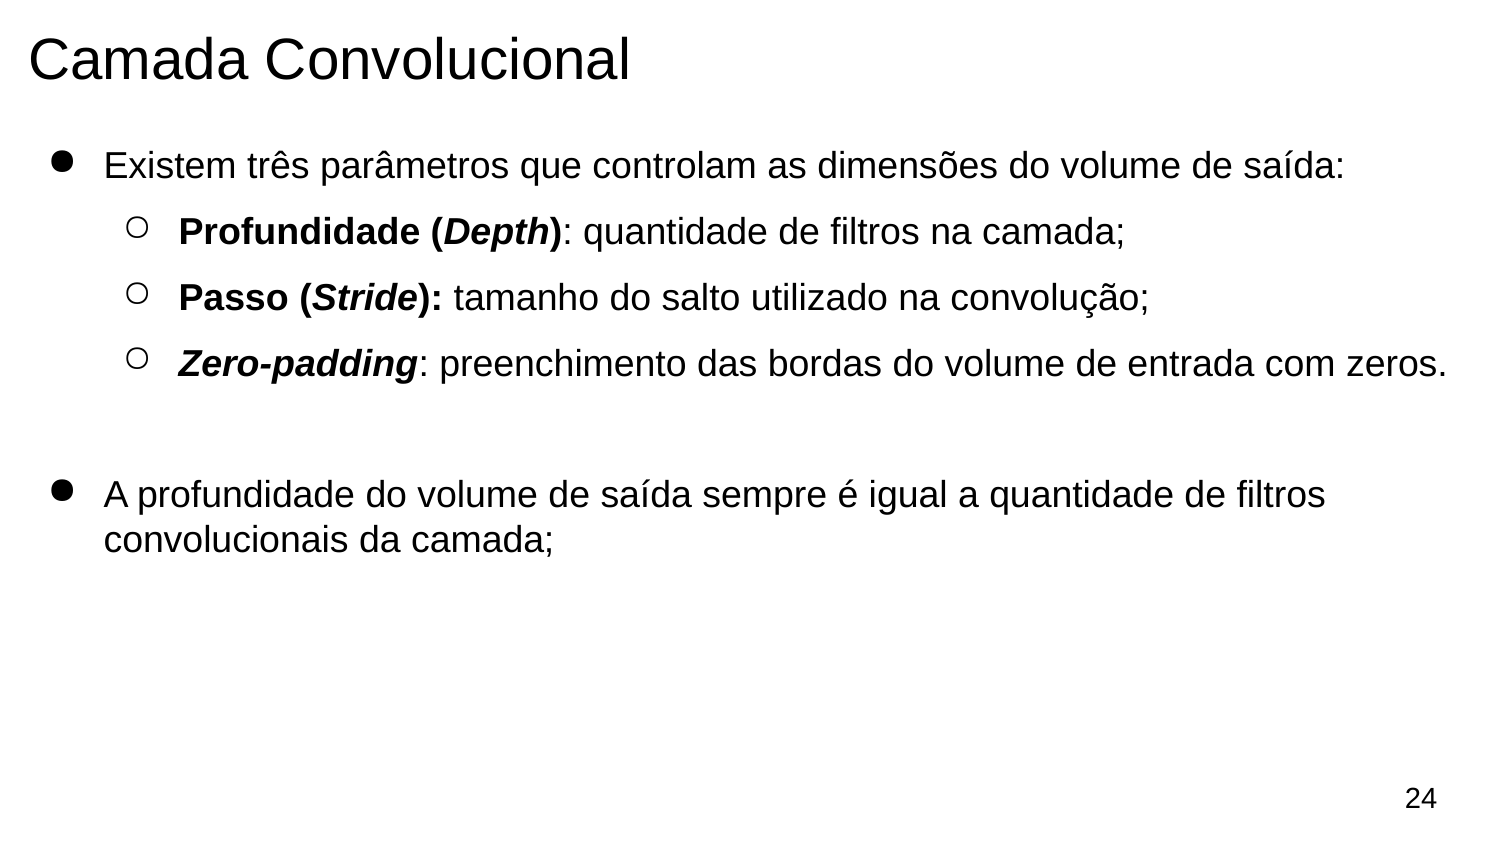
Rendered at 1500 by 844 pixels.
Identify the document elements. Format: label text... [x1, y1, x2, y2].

slide_number ‹#› [1389, 764, 1480, 830]
text_box Existem três parâmetros que controlam as dimensões do volume de saída: Profundidade (Depth): quantidade de filtros na camada; Passo (Stride): tamanho do salto utilizado na convolução; Zero-padding: preenchimento das bordas do volume de entrada com zeros. A profundidade do volume de saída sempre é igual a quantidade de filtros convolucionais da camada; [13, 126, 1470, 789]
title Camada Convolucional [13, 6, 1412, 101]
